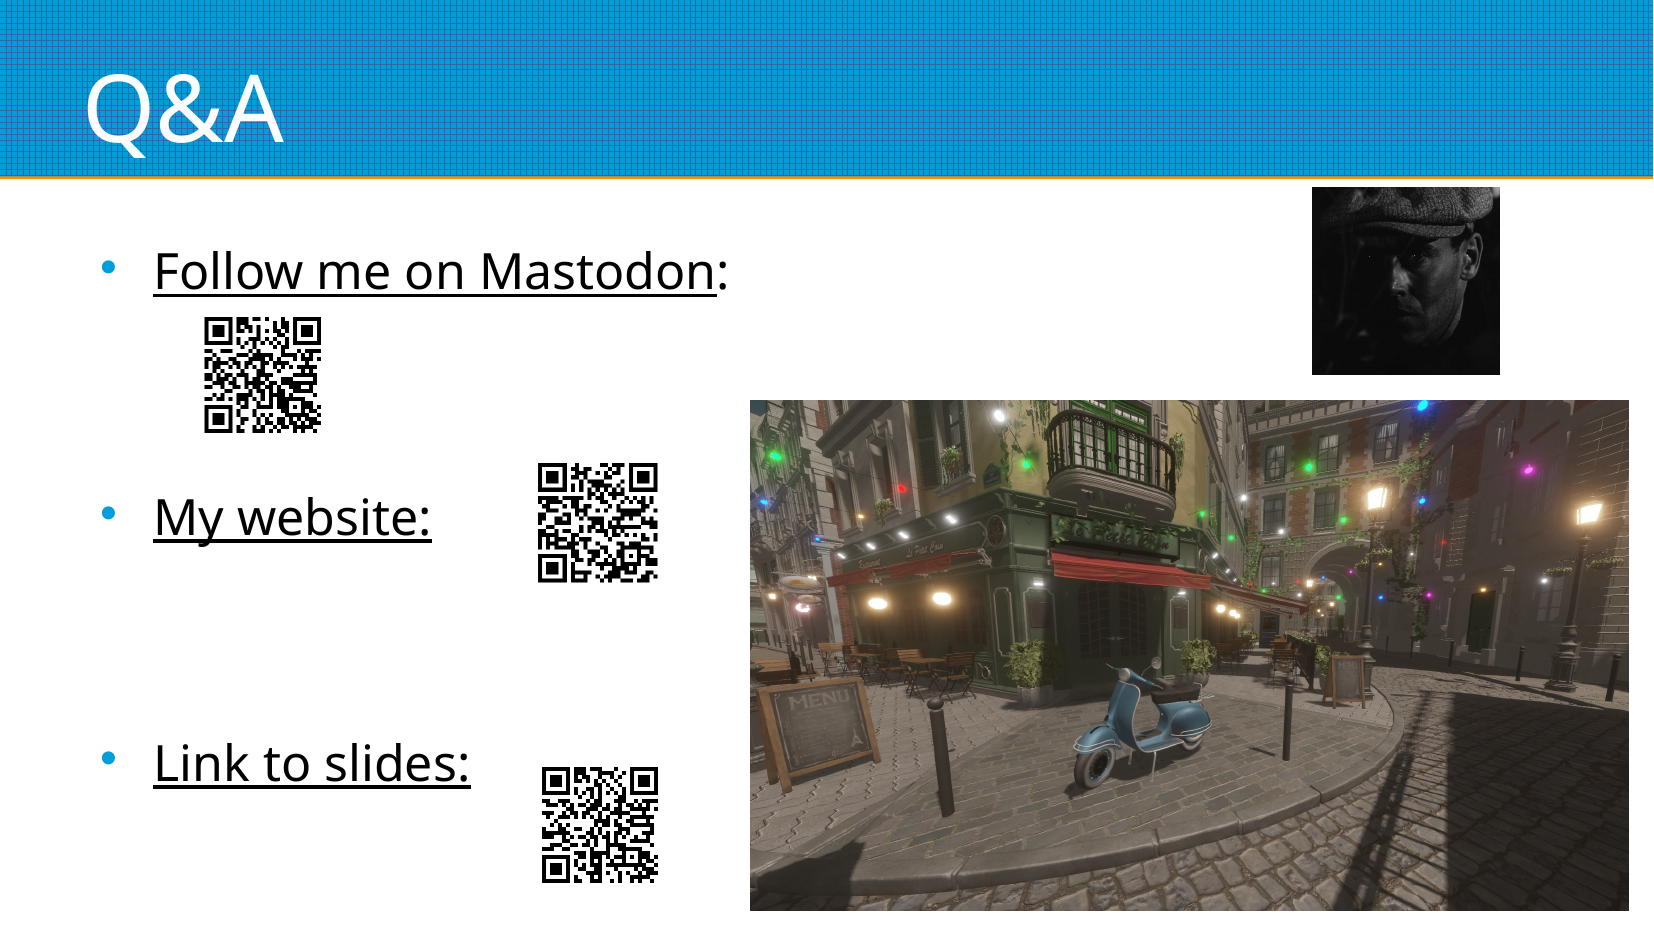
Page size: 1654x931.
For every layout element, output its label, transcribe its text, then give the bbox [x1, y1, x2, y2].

list Follow me on Mastodon: My website: Link to slides: [82, 236, 1563, 810]
title Q&A [82, 14, 1571, 170]
picture [0, 179, 1654, 931]
